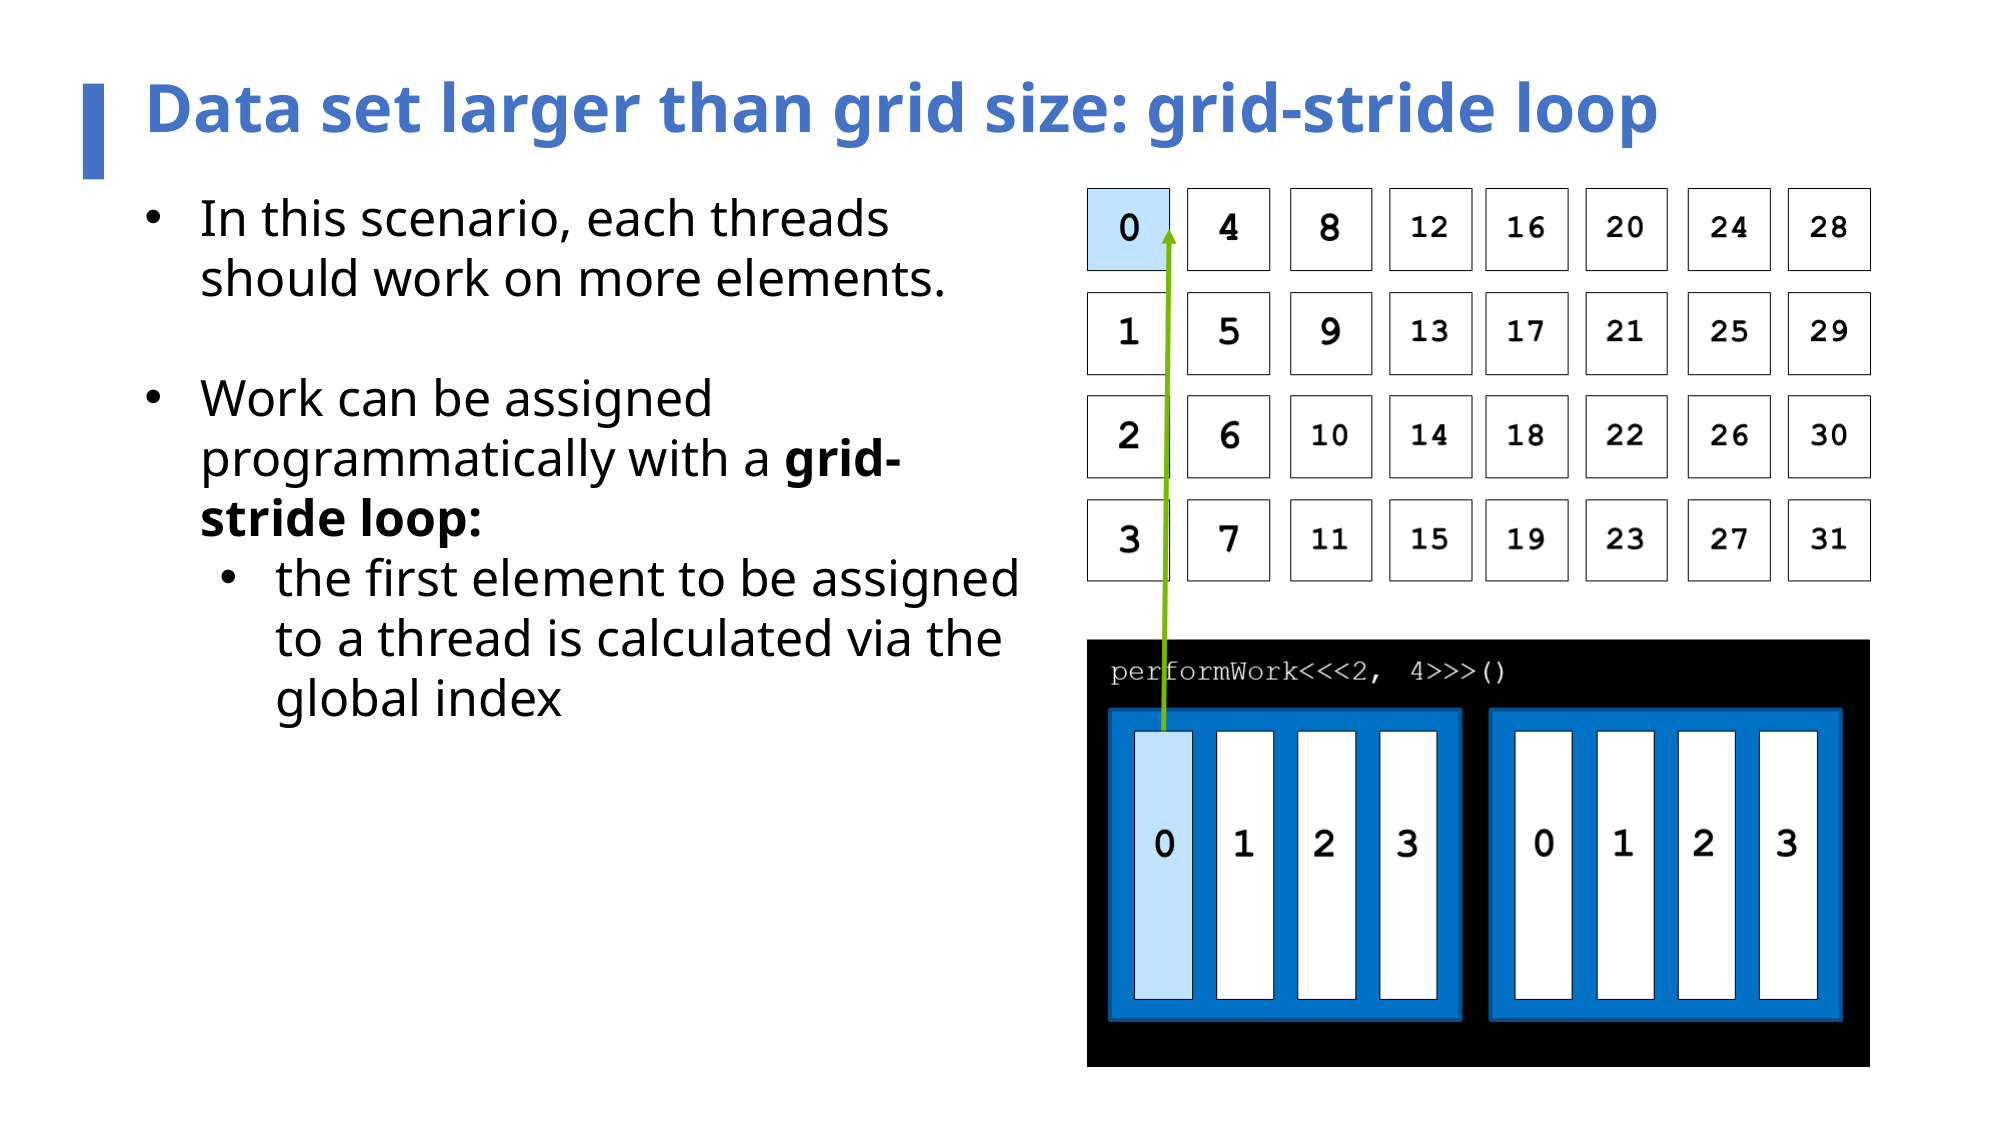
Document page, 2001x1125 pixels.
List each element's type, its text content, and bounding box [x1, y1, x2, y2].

text_box In this scenario, each threads should work on more elements. Work can be assigned programmatically with a grid-stride loop: the first element to be assigned to a thread is calculated via the global index [129, 179, 1052, 735]
text_box [82, 82, 105, 180]
text_box Data set larger than grid size: grid-stride loop [129, 58, 1686, 154]
picture [1086, 188, 1871, 1067]
